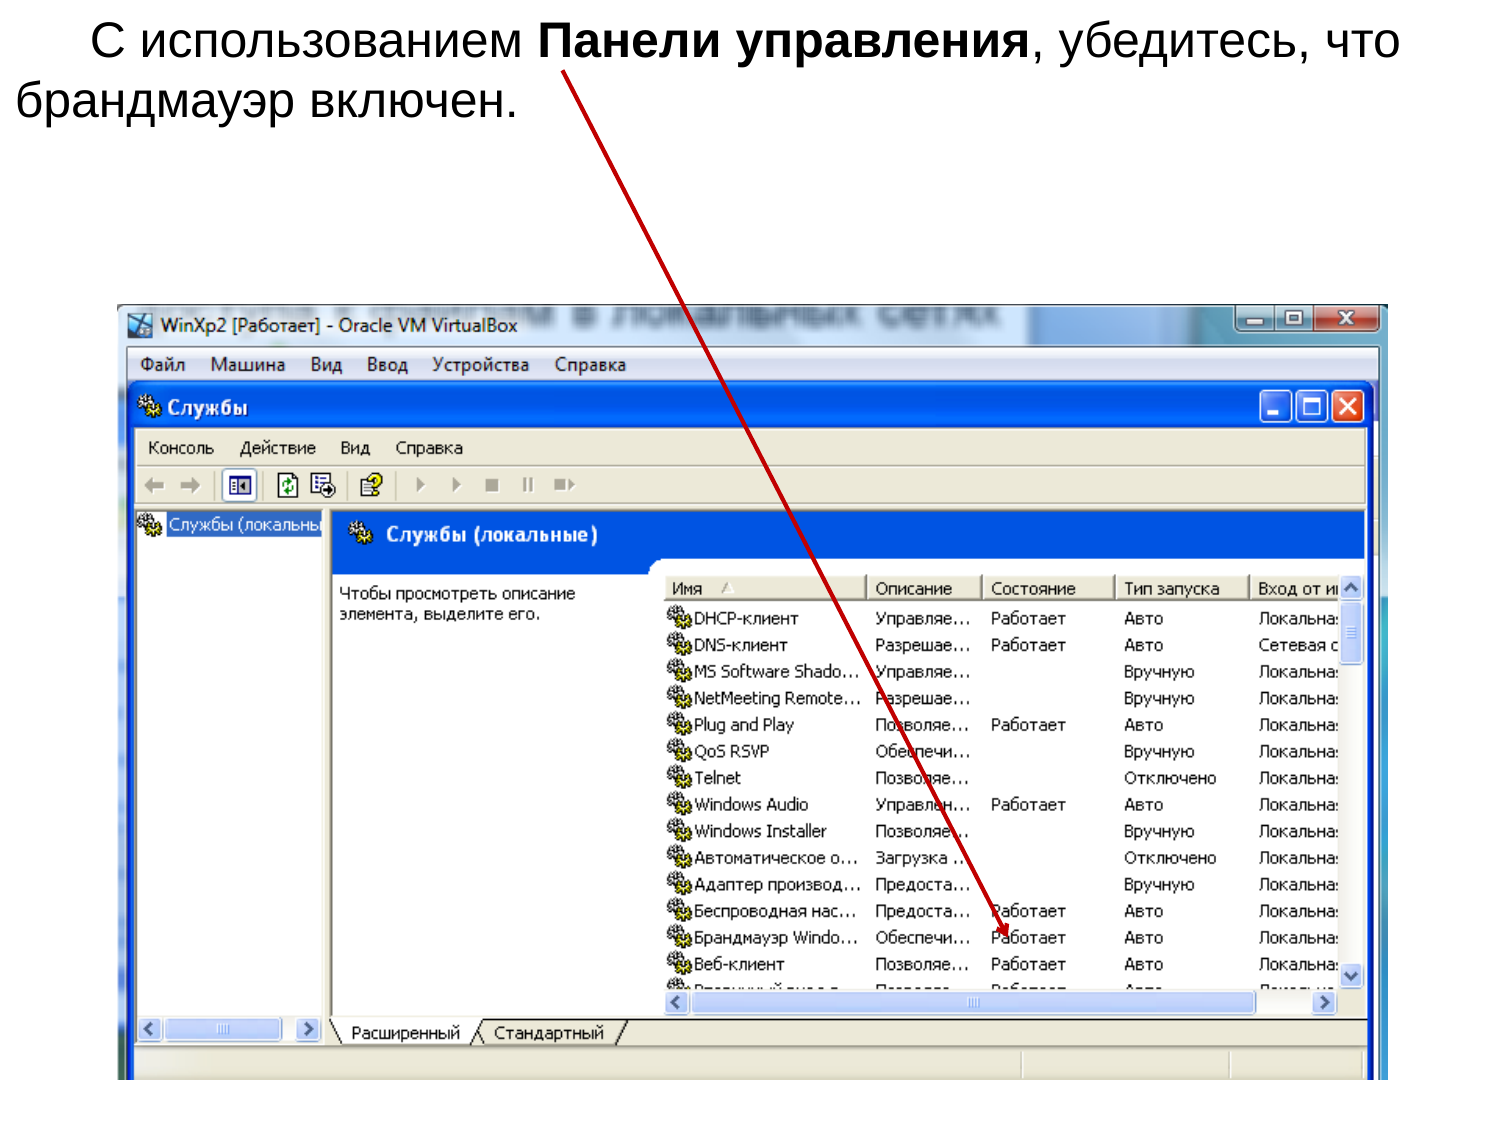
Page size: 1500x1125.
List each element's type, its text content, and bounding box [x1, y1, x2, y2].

text_box С использованием Панели управления, убедитесь, что брандмауэр включен. [0, 0, 1500, 135]
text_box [351, 280, 1219, 727]
picture [116, 304, 1388, 1080]
